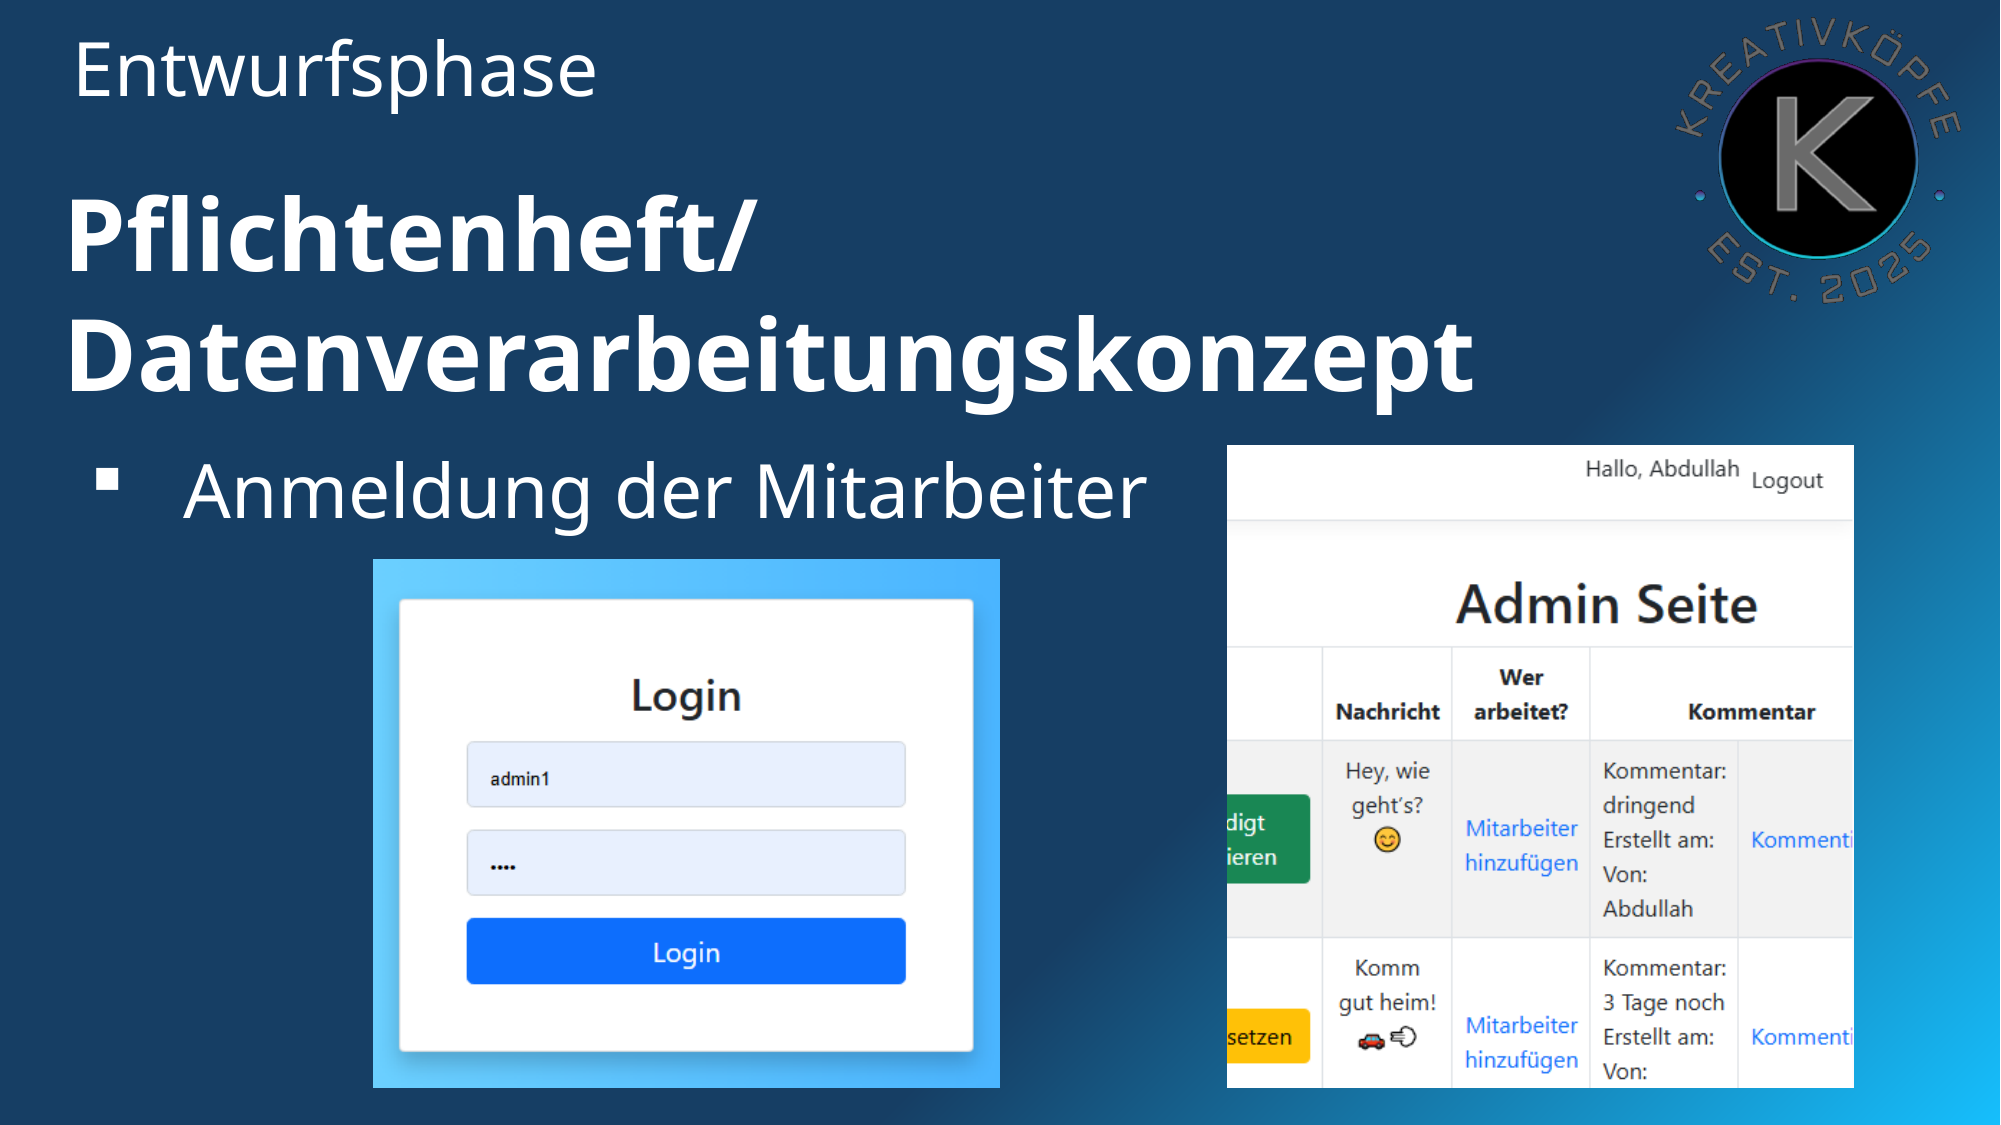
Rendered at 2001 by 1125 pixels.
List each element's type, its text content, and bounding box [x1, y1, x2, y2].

picture [373, 559, 1000, 1088]
text_box Anmeldung der Mitarbeiter [75, 391, 1164, 542]
text_box Entwurfsphase [58, 14, 1069, 141]
text_box Pflichtenheft/ Datenverarbeitungskonzept [49, 164, 1492, 419]
picture [1227, 445, 1854, 1088]
picture [1661, 14, 1976, 310]
